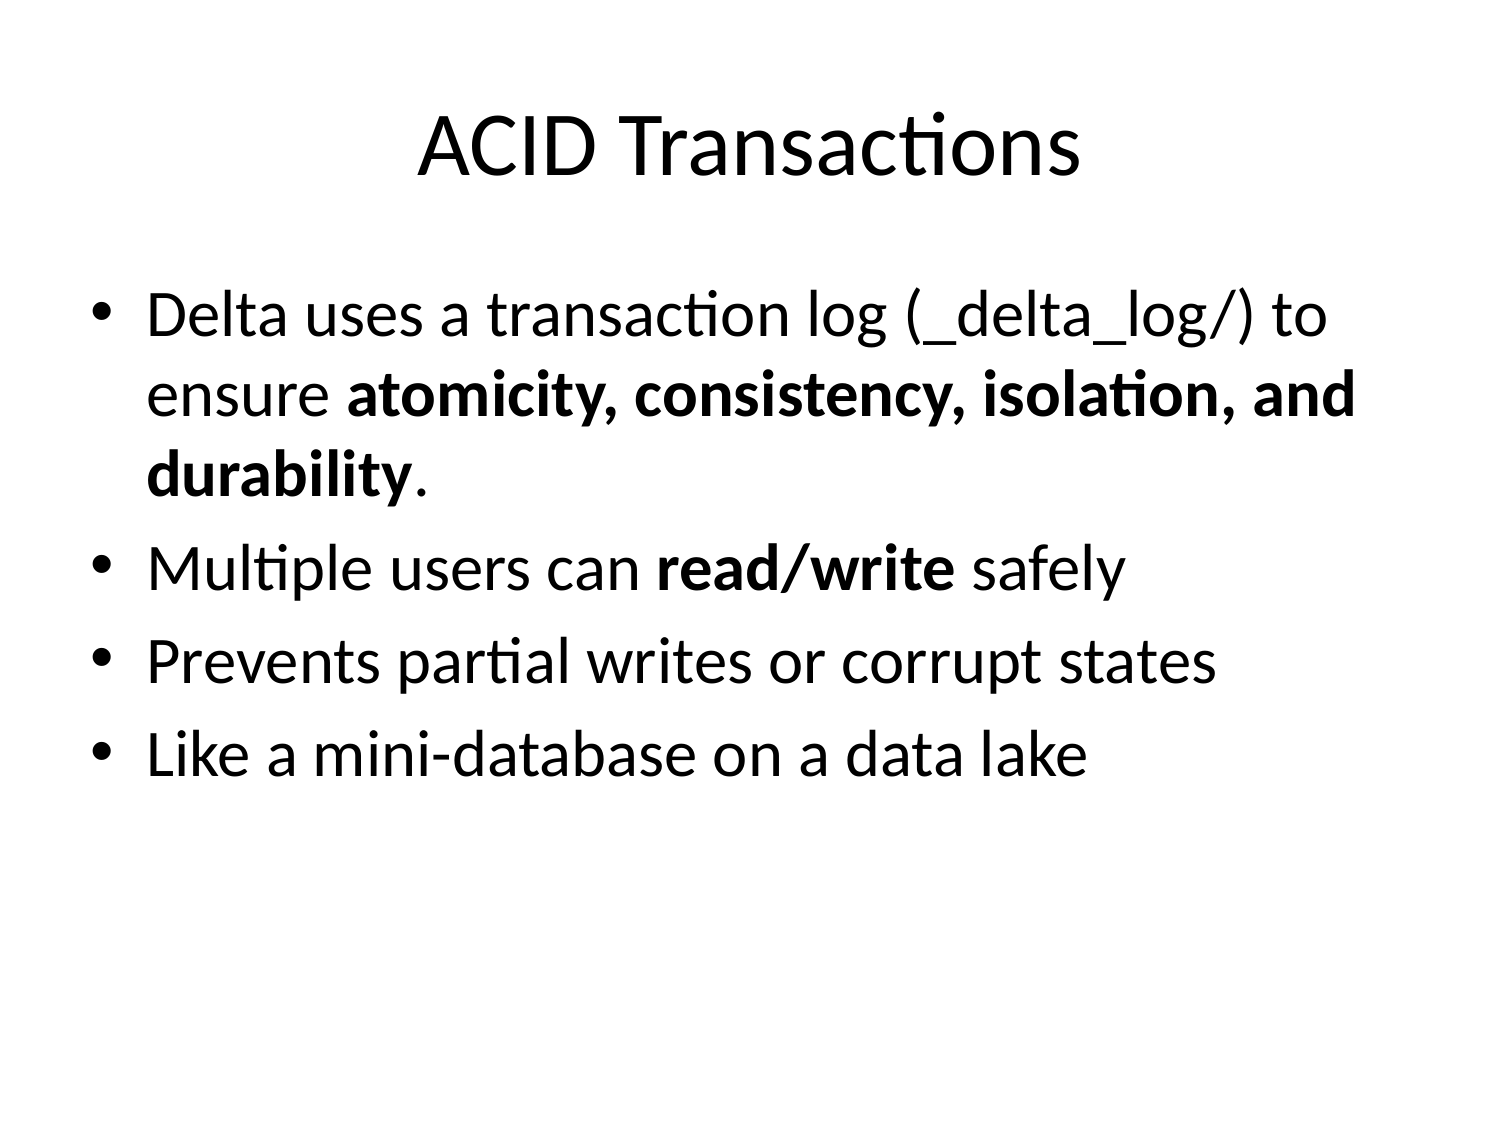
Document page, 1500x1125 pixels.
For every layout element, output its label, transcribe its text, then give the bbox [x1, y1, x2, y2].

title ACID Transactions [75, 45, 1425, 233]
list Delta uses a transaction log (_delta_log/) to ensure atomicity, consistency, isolation, and durability. Multiple users can read/write safely Prevents partial writes or corrupt states Like a mini-database on a data lake [75, 262, 1425, 1005]
